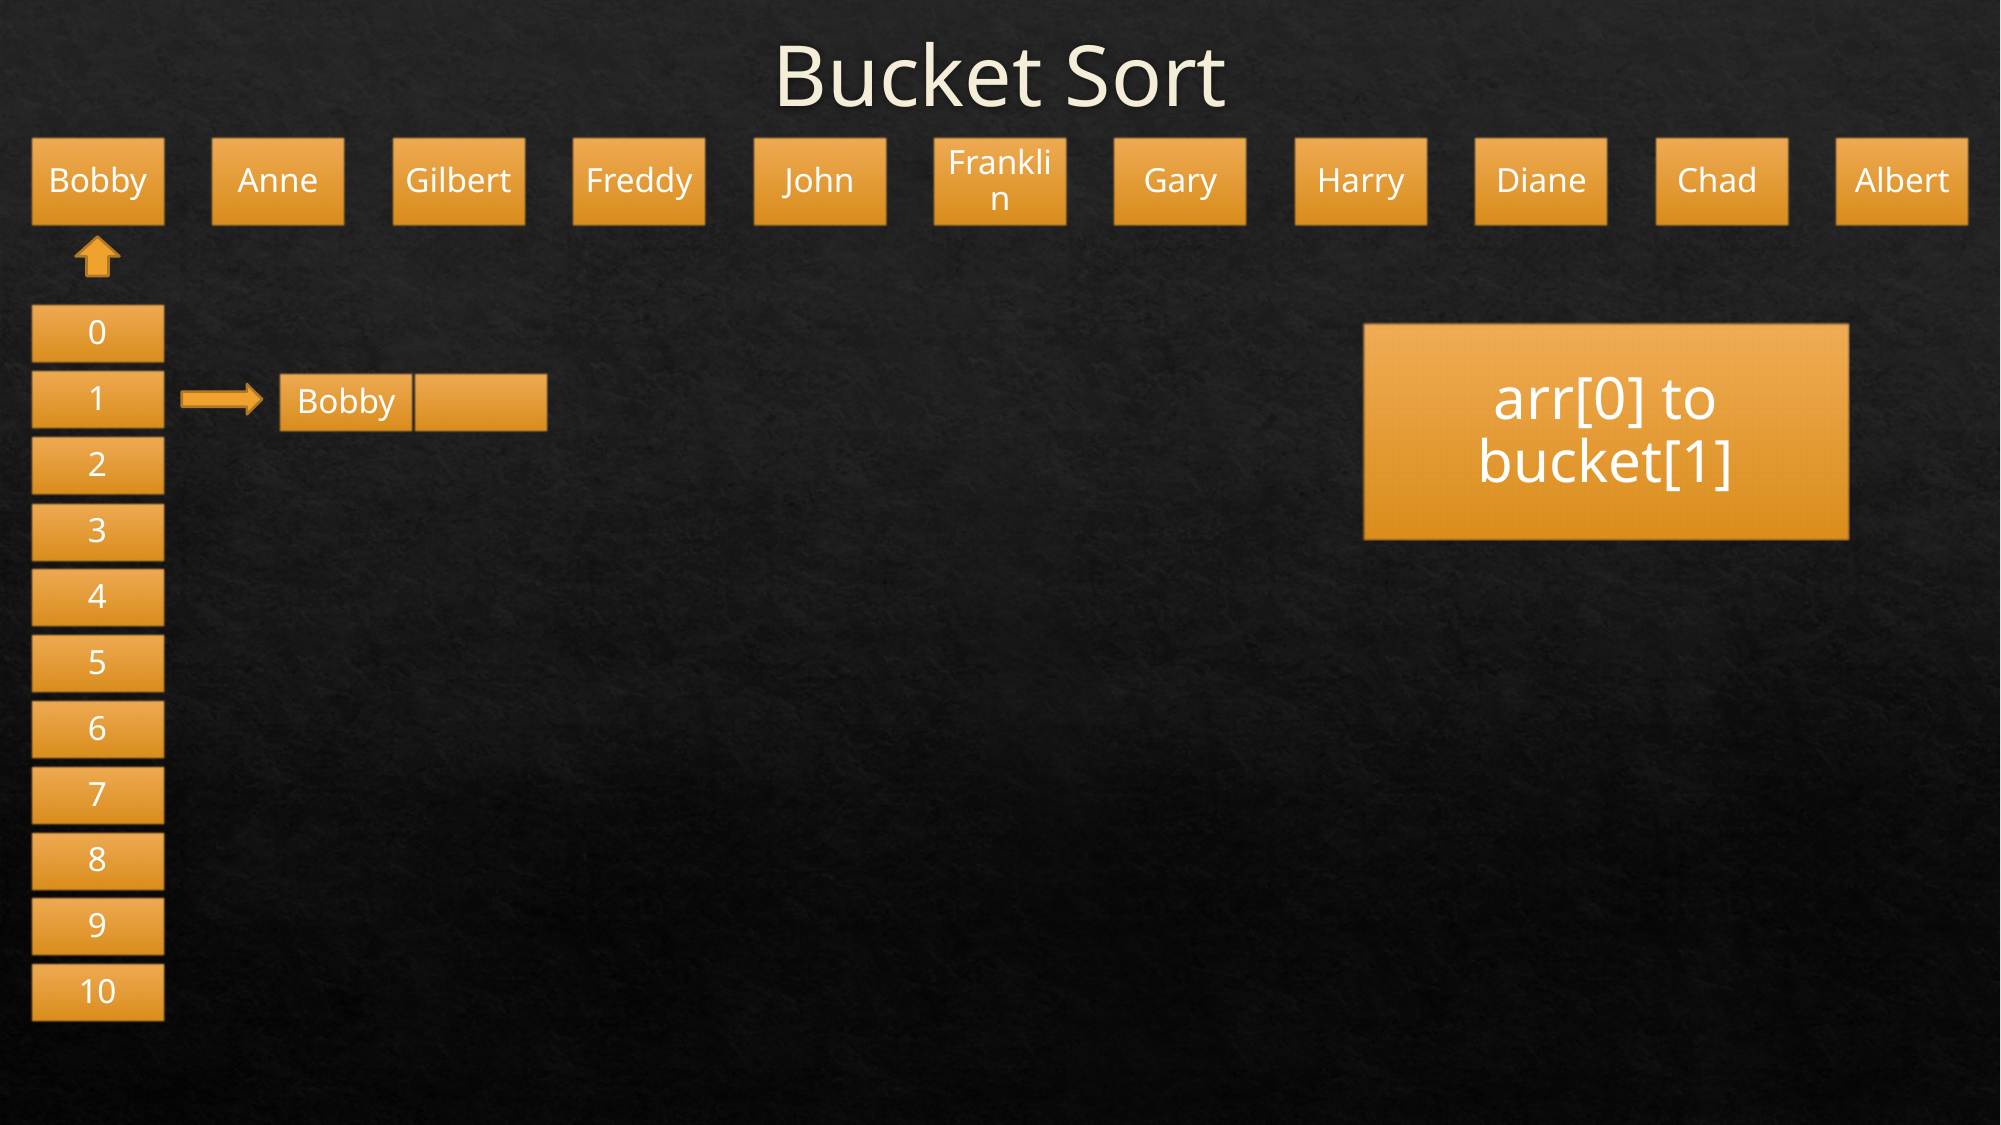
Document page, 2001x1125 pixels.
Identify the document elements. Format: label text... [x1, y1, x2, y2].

title Bucket Sort [150, 26, 1850, 94]
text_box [29, 435, 166, 496]
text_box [29, 699, 166, 760]
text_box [29, 830, 166, 892]
text_box [180, 382, 264, 416]
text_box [278, 372, 408, 434]
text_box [29, 765, 166, 826]
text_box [29, 501, 166, 563]
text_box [29, 567, 166, 629]
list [29, 98, 1971, 265]
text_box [1362, 322, 1850, 542]
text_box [29, 373, 166, 430]
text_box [29, 896, 166, 958]
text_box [29, 303, 166, 364]
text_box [29, 962, 166, 1023]
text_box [413, 372, 550, 434]
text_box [29, 633, 166, 694]
